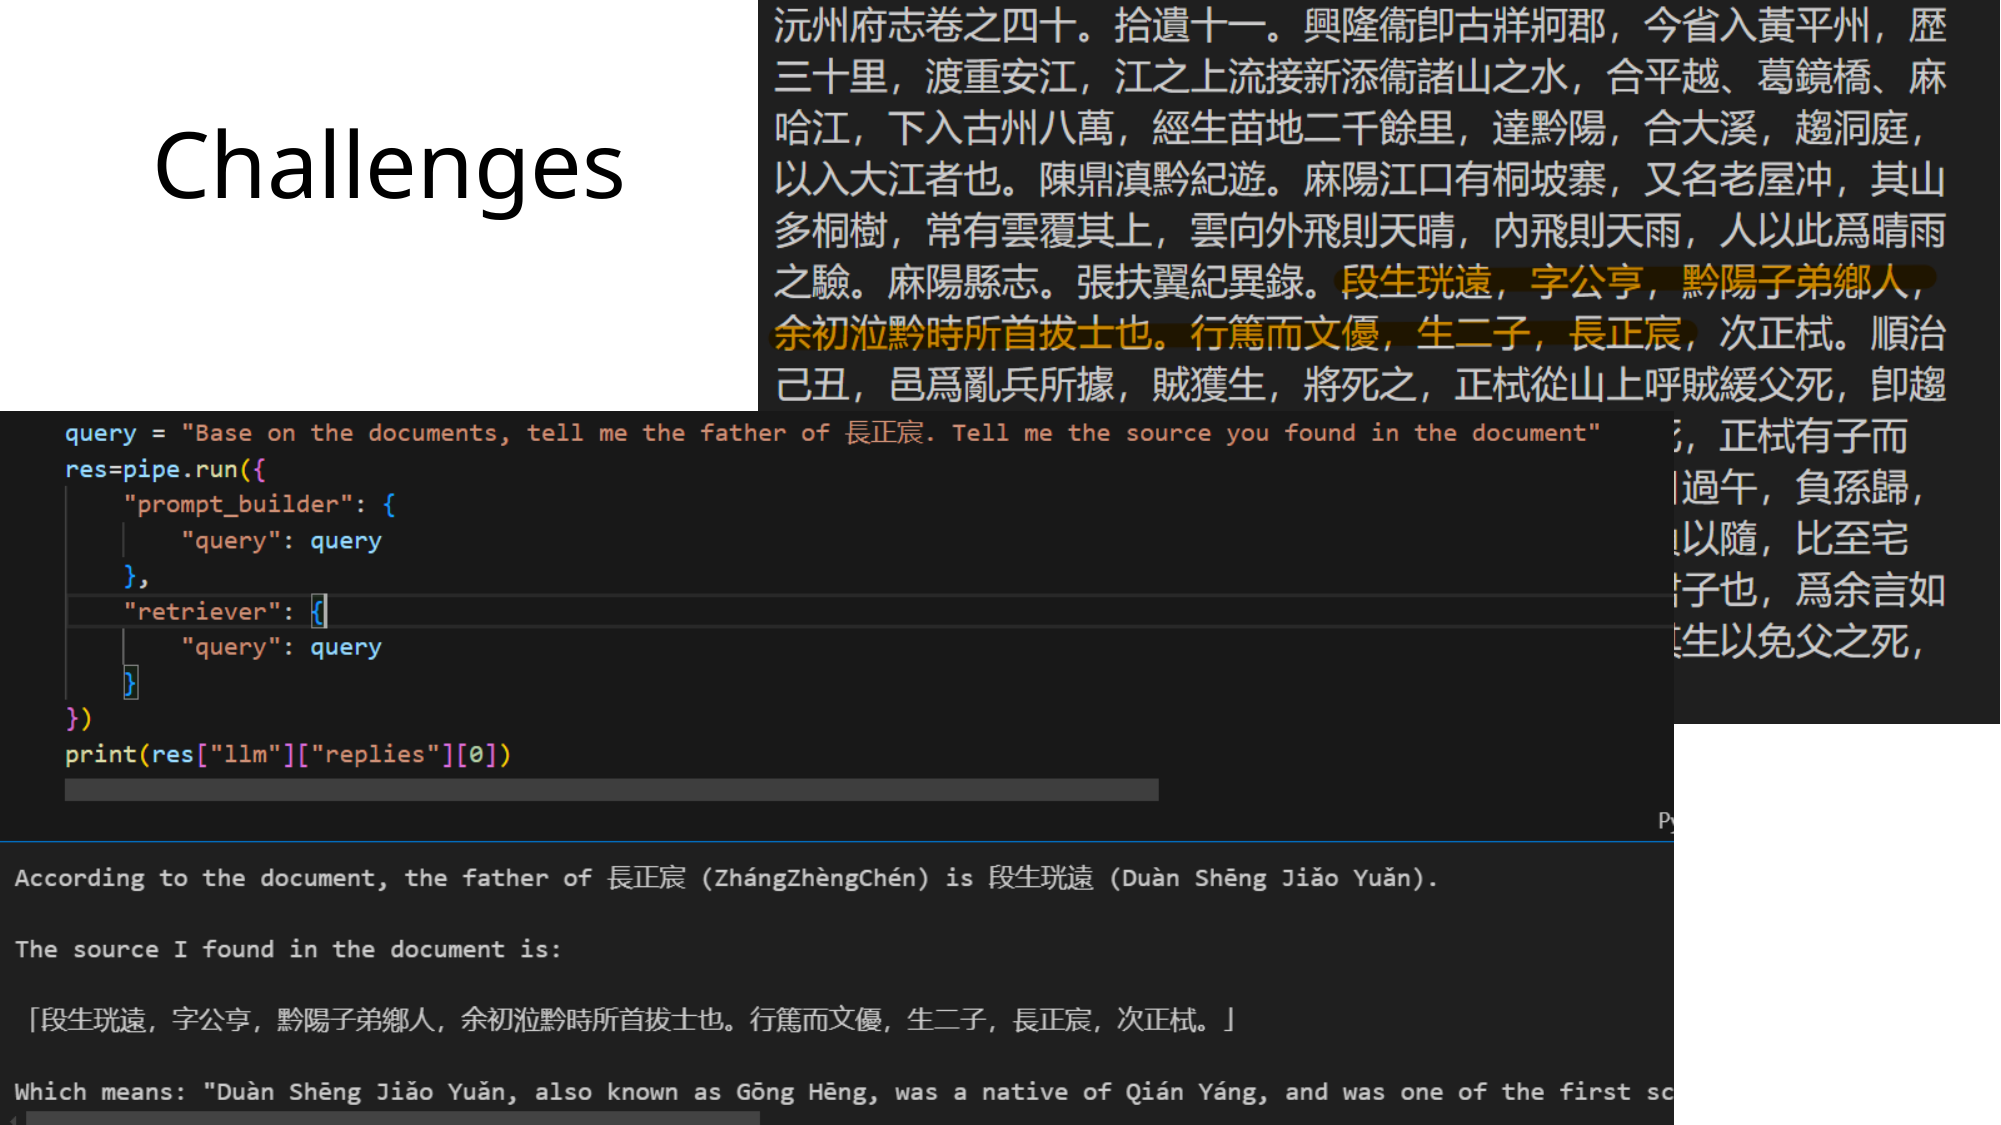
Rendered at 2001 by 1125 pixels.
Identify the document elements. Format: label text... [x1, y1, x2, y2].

title Challenges [137, 59, 758, 278]
picture [0, 0, 2000, 1125]
